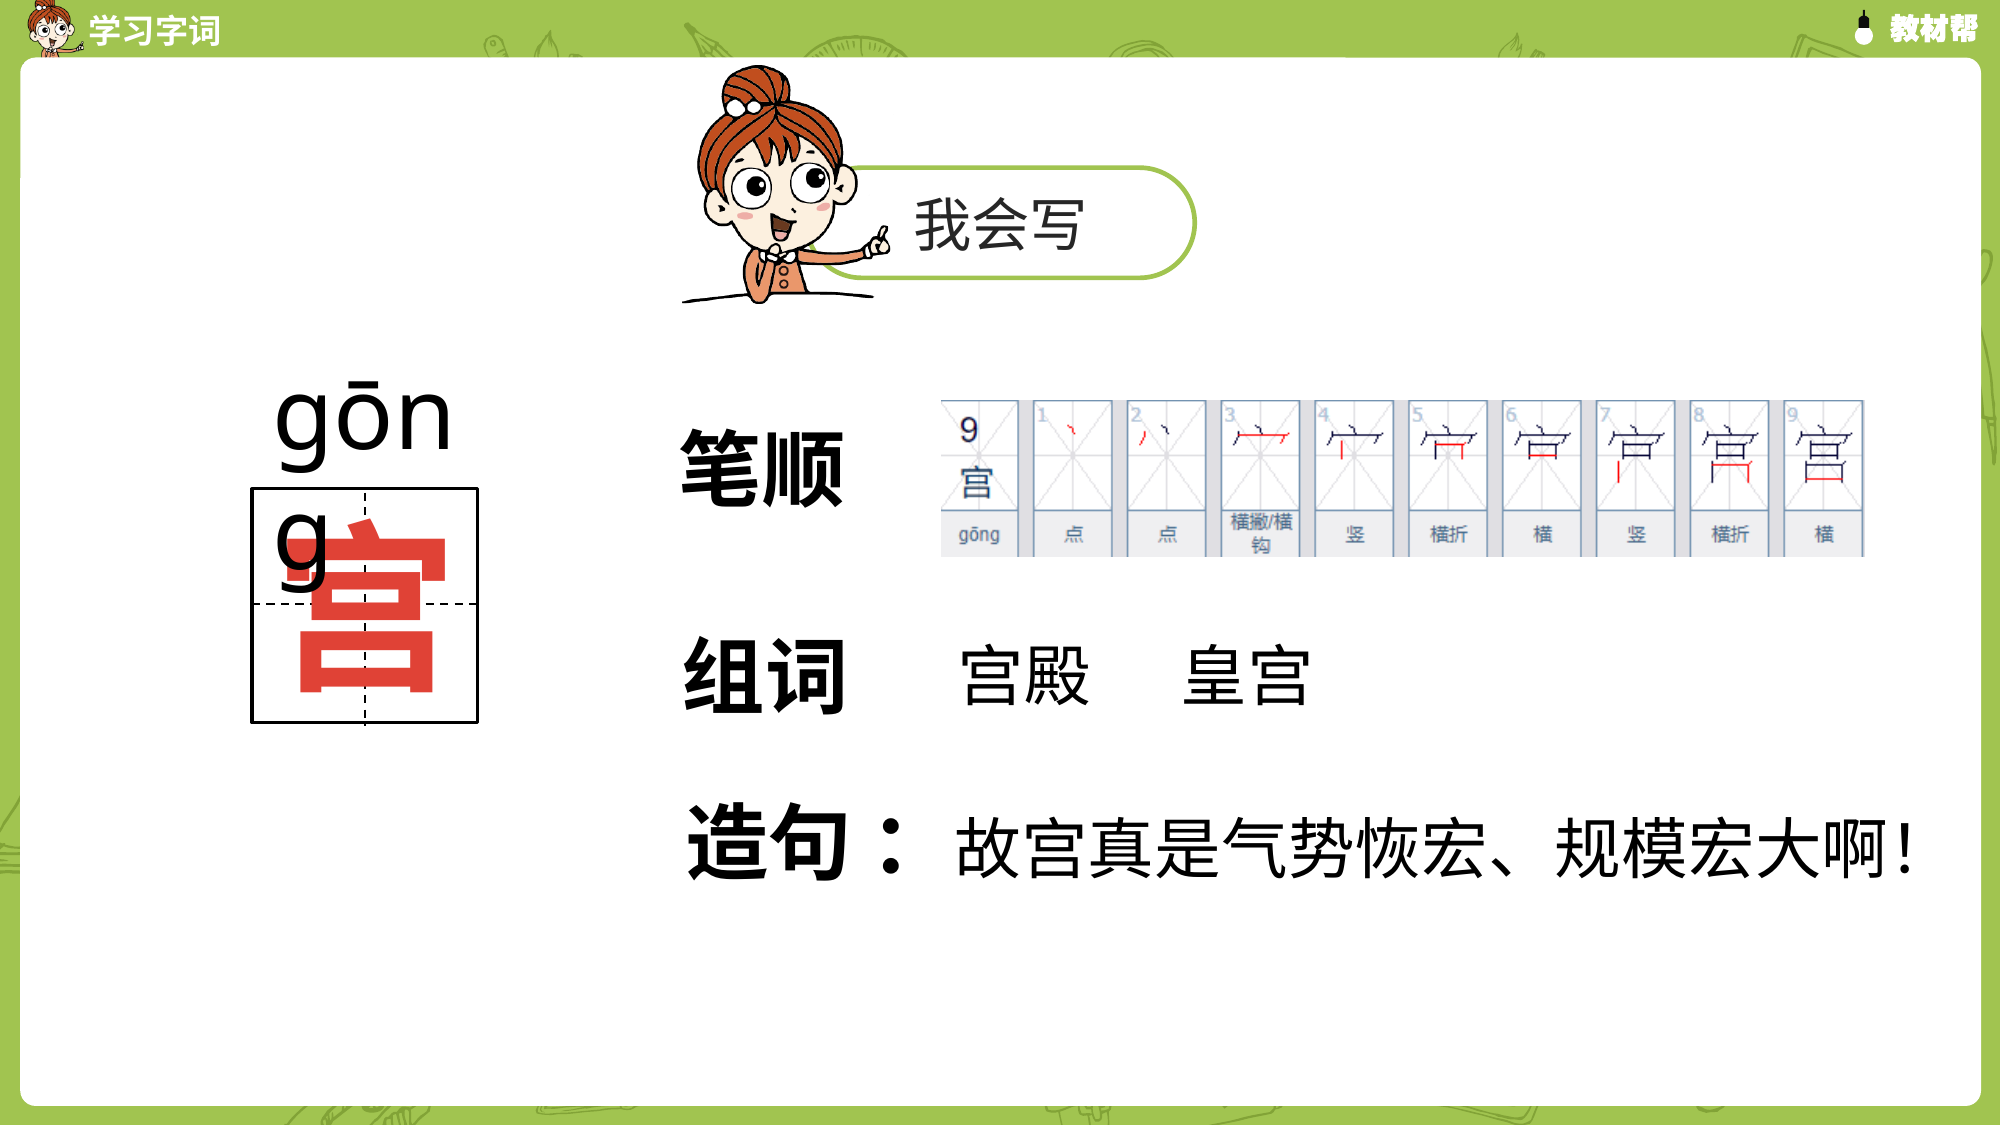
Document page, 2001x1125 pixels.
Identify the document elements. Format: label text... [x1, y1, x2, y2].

picture [941, 400, 1865, 557]
text_box 我会写 [957, 167, 1195, 278]
text_box 笔顺 [663, 410, 872, 525]
text_box 宫殿 皇宫 [943, 626, 1447, 722]
text_box gōng [257, 341, 508, 597]
picture [23, 0, 84, 63]
text_box 组词 [667, 616, 875, 732]
picture [656, 65, 957, 304]
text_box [251, 488, 478, 727]
text_box 造句 ：故宫真是气势恢宏、规模宏大啊！ [670, 783, 1940, 898]
